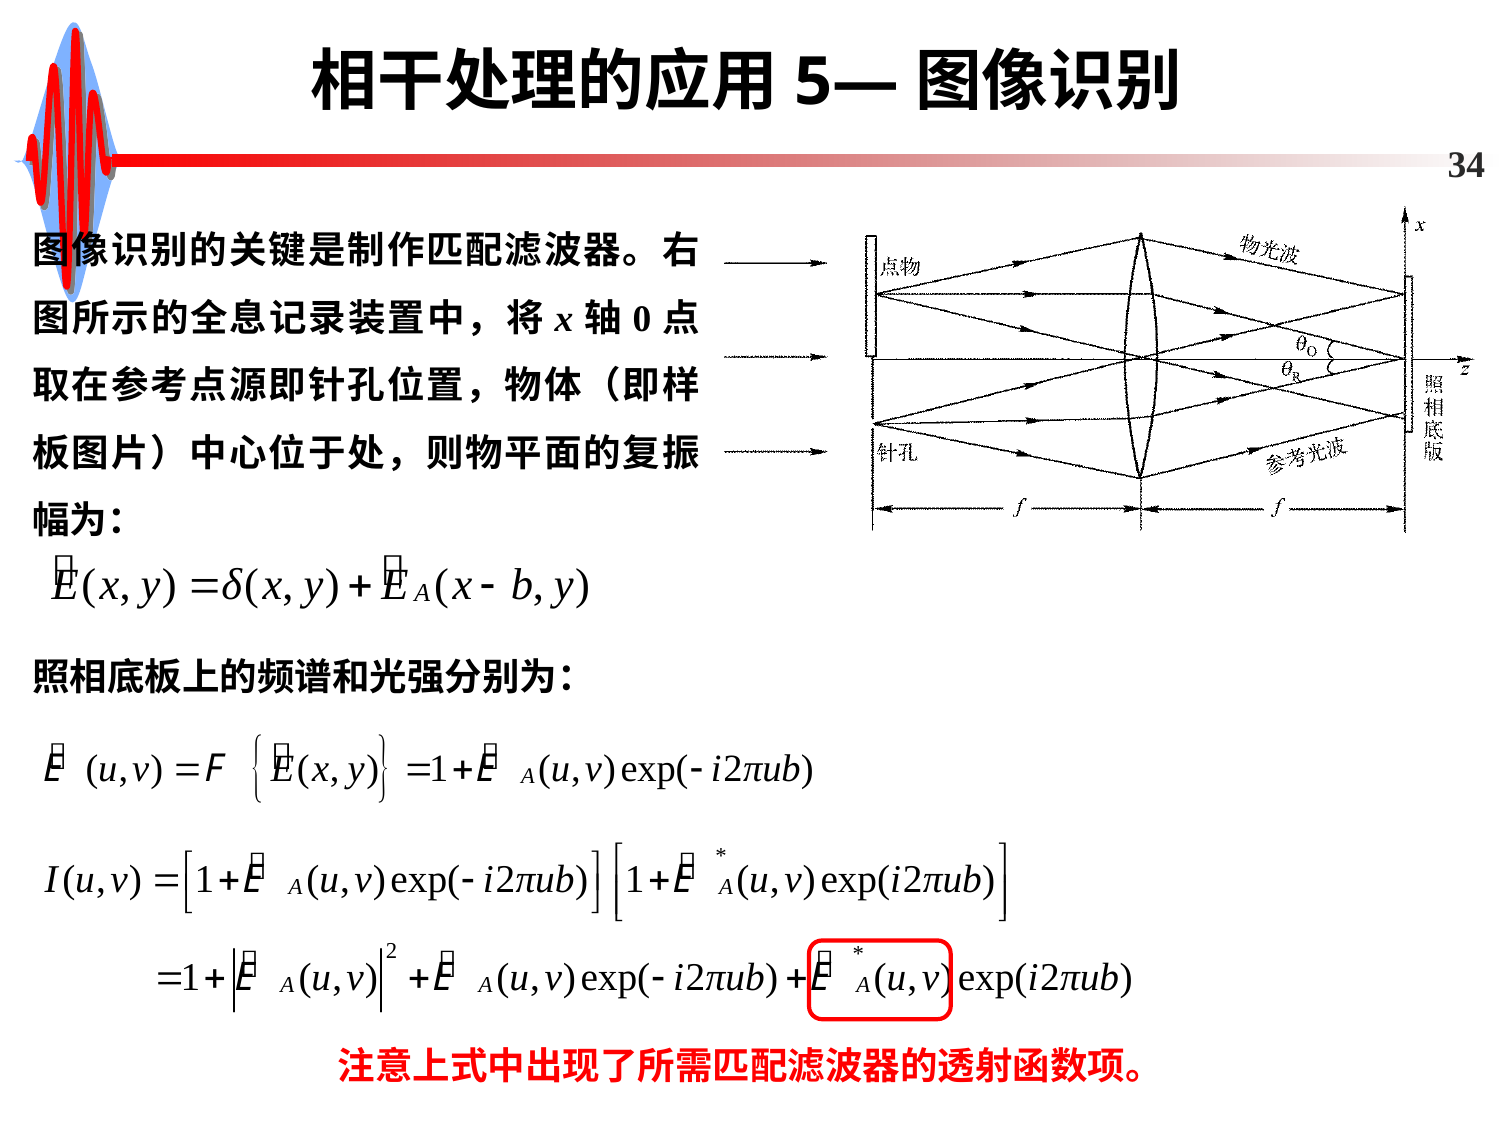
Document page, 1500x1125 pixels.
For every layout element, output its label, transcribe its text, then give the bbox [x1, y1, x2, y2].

picture [714, 195, 1483, 538]
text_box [41, 733, 822, 811]
title 相干处理的应用5—图像识别 [159, 19, 1334, 137]
text_box 注意上式中出现了所需匹配滤波器的透射函数项。 [17, 1034, 1483, 1095]
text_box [37, 835, 1141, 1020]
slide_number 34 [1370, 145, 1500, 181]
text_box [43, 547, 597, 619]
text_box 照相底板上的频谱和光强分别为： [17, 645, 857, 705]
